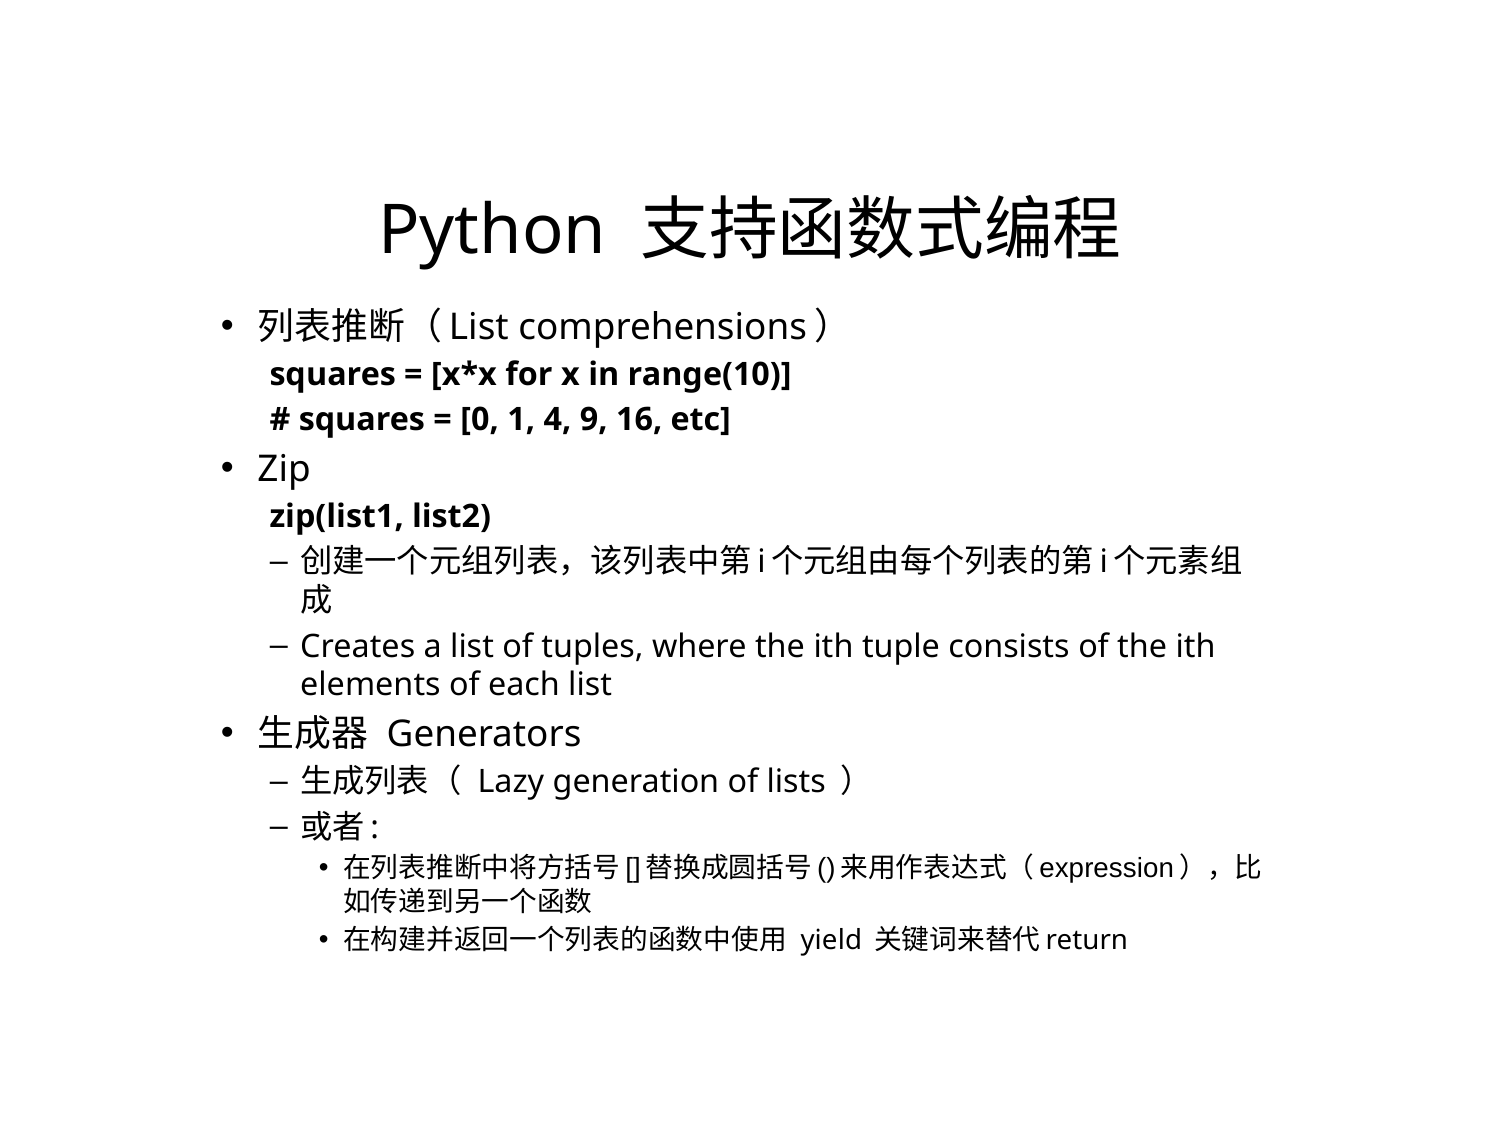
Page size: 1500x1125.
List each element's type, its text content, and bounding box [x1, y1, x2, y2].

text_box Python 支持函数式编程 [200, 156, 1300, 297]
text_box 列表推断（List comprehensions） squares = [x*x for x in range(10)] # squares = [0, 1, 4, 9, 16, etc] Zip zip(list1, list2) 创建一个元组列表，该列表中第i个元组由每个列表的第i个元素组成 Creates a list of tuples, where the ith tuple consists of the ith elements of each list 生成器 Generators 生成列表（ Lazy generation of lists ） 或者: 在列表推断中将方括号[]替换成圆括号()来用作表达式（expression），比如传递到另一个函数 在构建并返回一个列表的函数中使用 yield 关键词来替代return [209, 296, 1282, 961]
